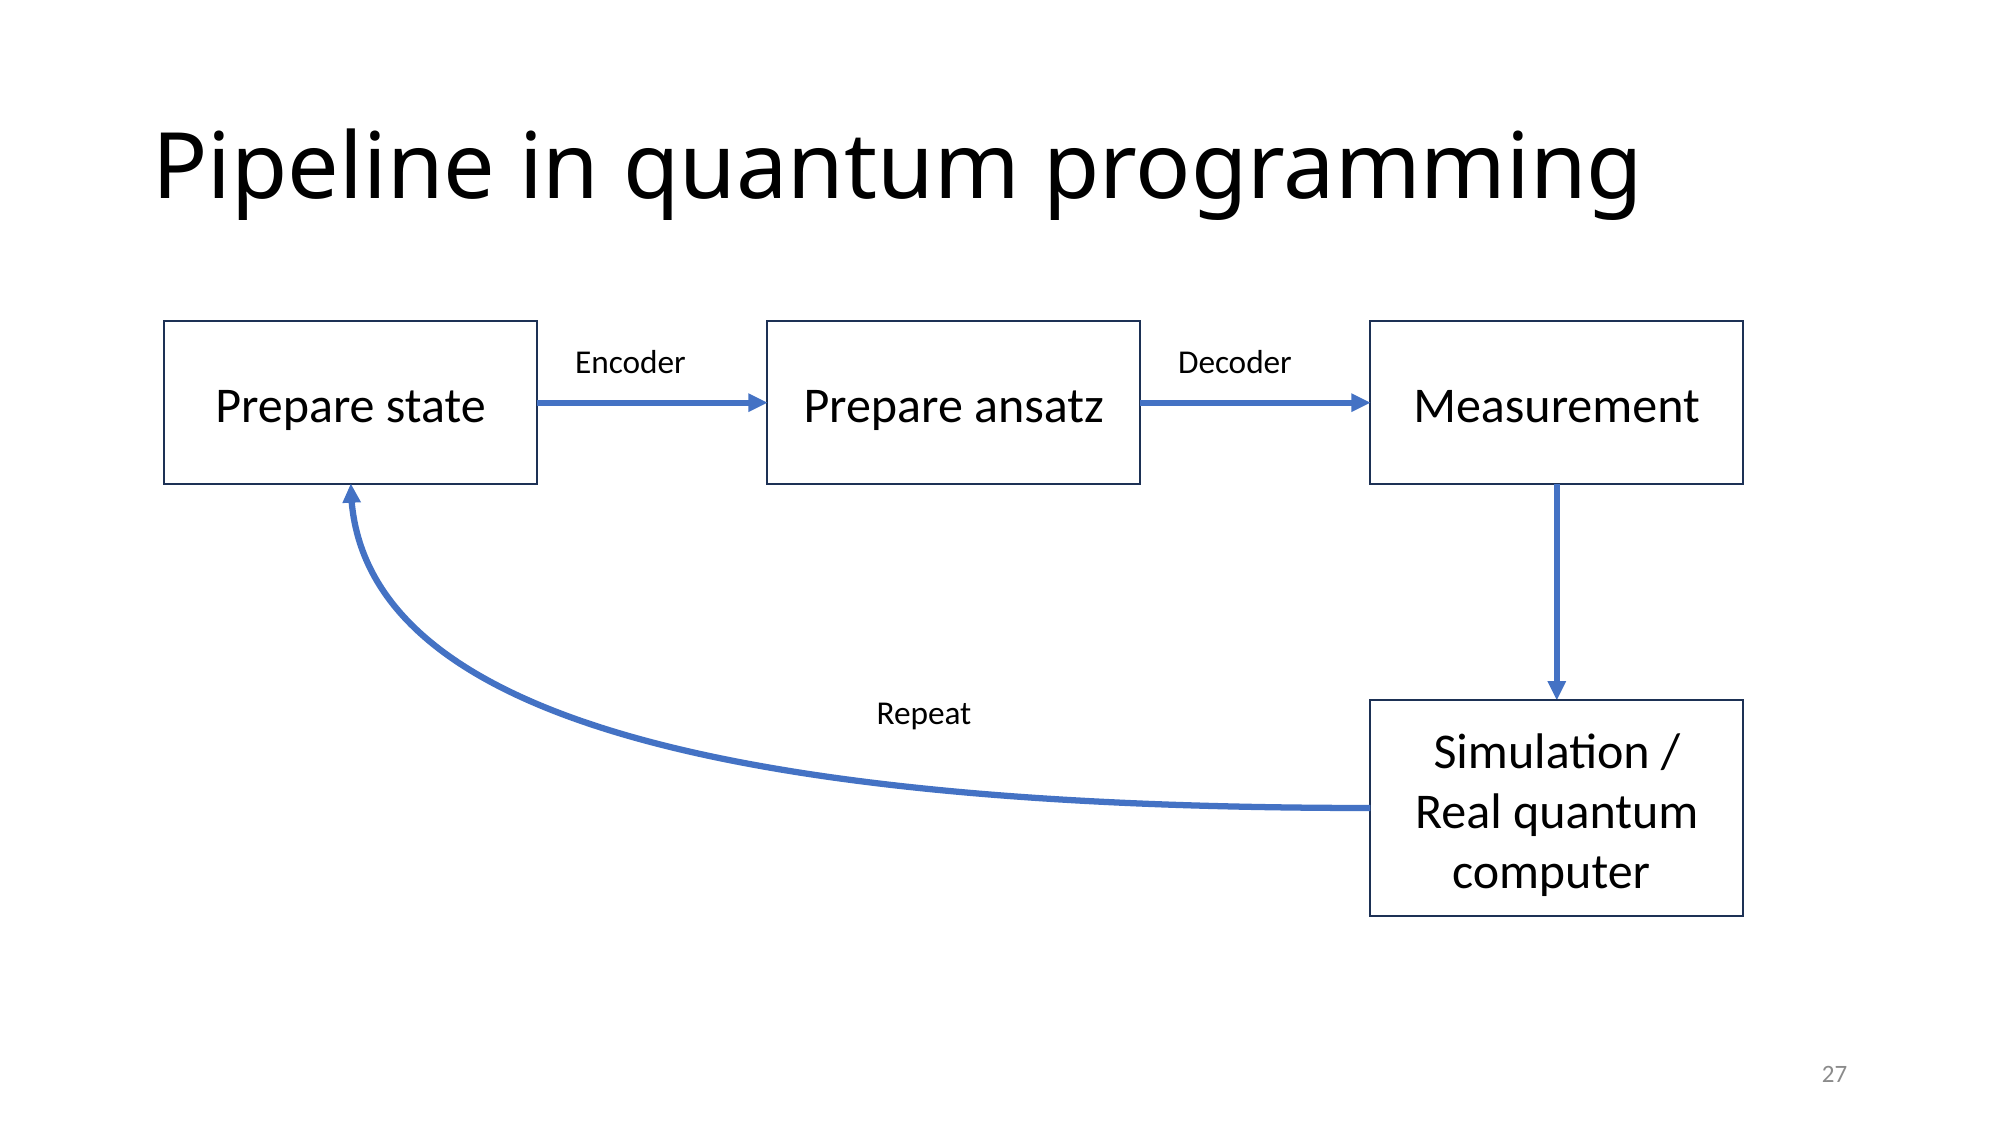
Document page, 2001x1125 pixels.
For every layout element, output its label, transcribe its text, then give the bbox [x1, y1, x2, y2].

text_box Prepare ansatz [766, 320, 1141, 483]
title Pipeline in quantum programming [137, 59, 1863, 278]
text_box Simulation / Real quantum computer [1369, 699, 1744, 917]
text_box Decoder [1163, 333, 1348, 388]
text_box Measurement [1369, 320, 1744, 485]
text_box Encoder [560, 333, 745, 388]
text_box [350, 483, 1371, 808]
slide_number 27 [1412, 1042, 1863, 1103]
text_box Prepare state [163, 320, 538, 485]
